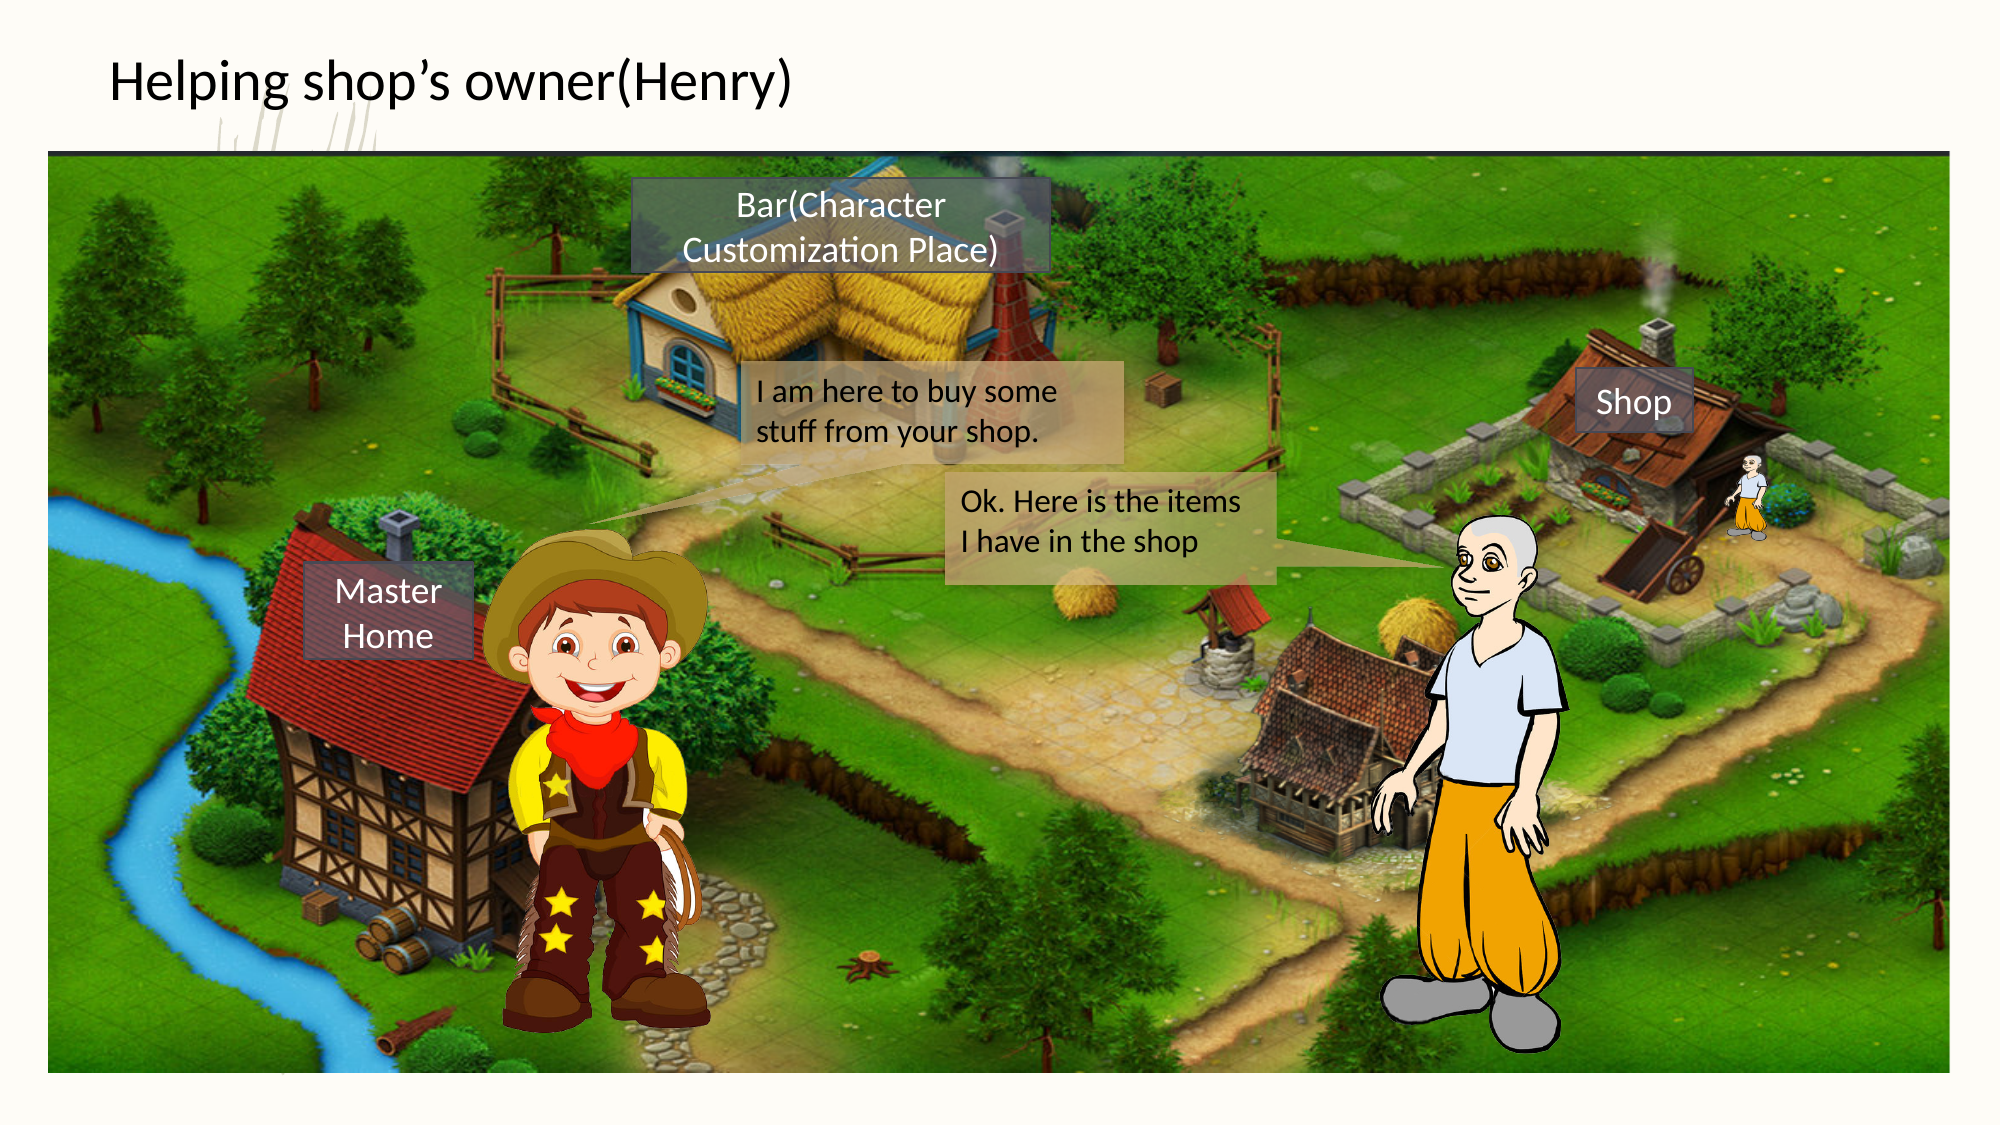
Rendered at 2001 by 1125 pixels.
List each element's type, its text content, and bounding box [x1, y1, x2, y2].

text_box Helping shop’s owner(Henry) [94, 34, 810, 120]
picture [47, 151, 1953, 1074]
